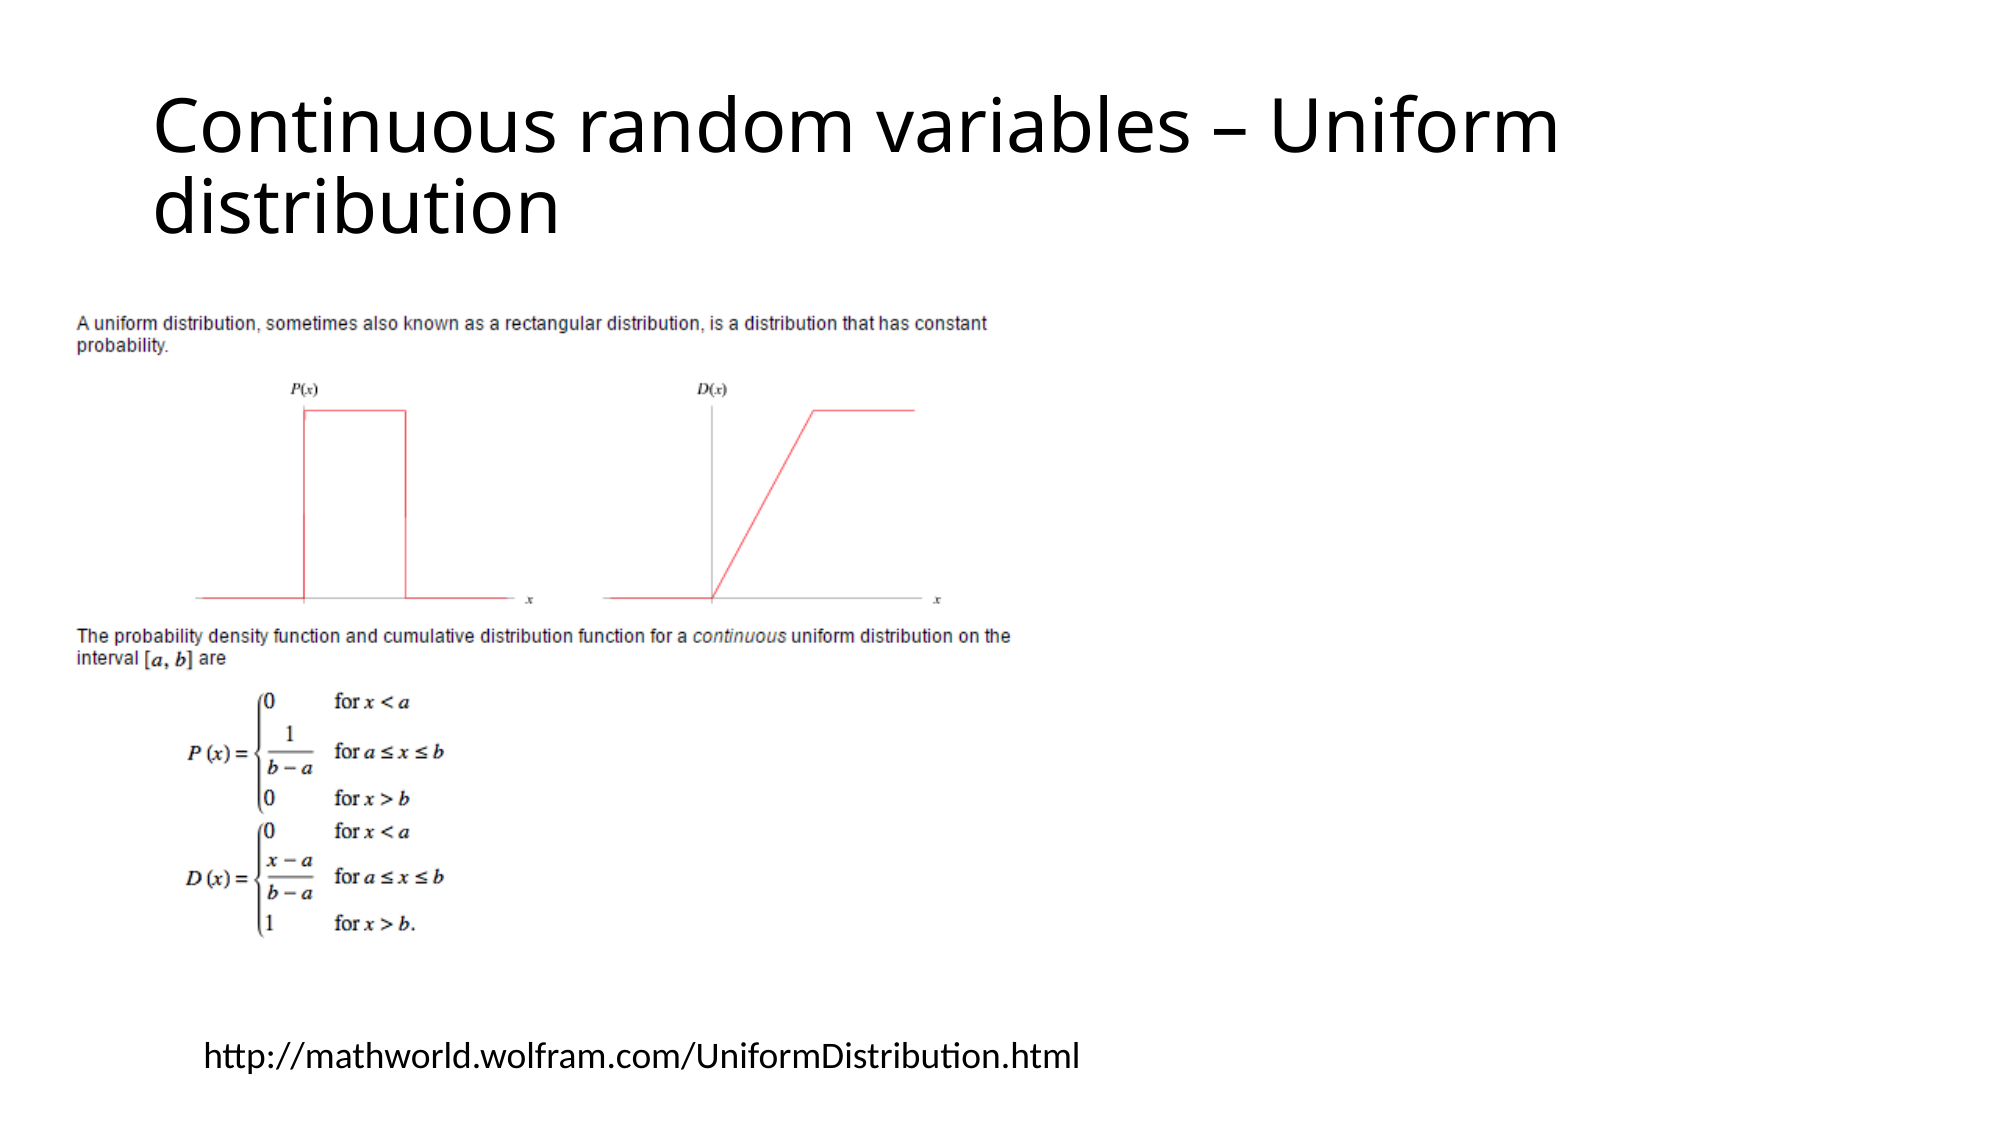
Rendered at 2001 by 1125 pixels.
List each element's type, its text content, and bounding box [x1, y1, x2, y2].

text_box http://mathworld.wolfram.com/UniformDistribution.html [188, 1024, 1097, 1084]
title Continuous random variables – Uniform distribution [137, 59, 1863, 278]
picture [44, 299, 1035, 951]
